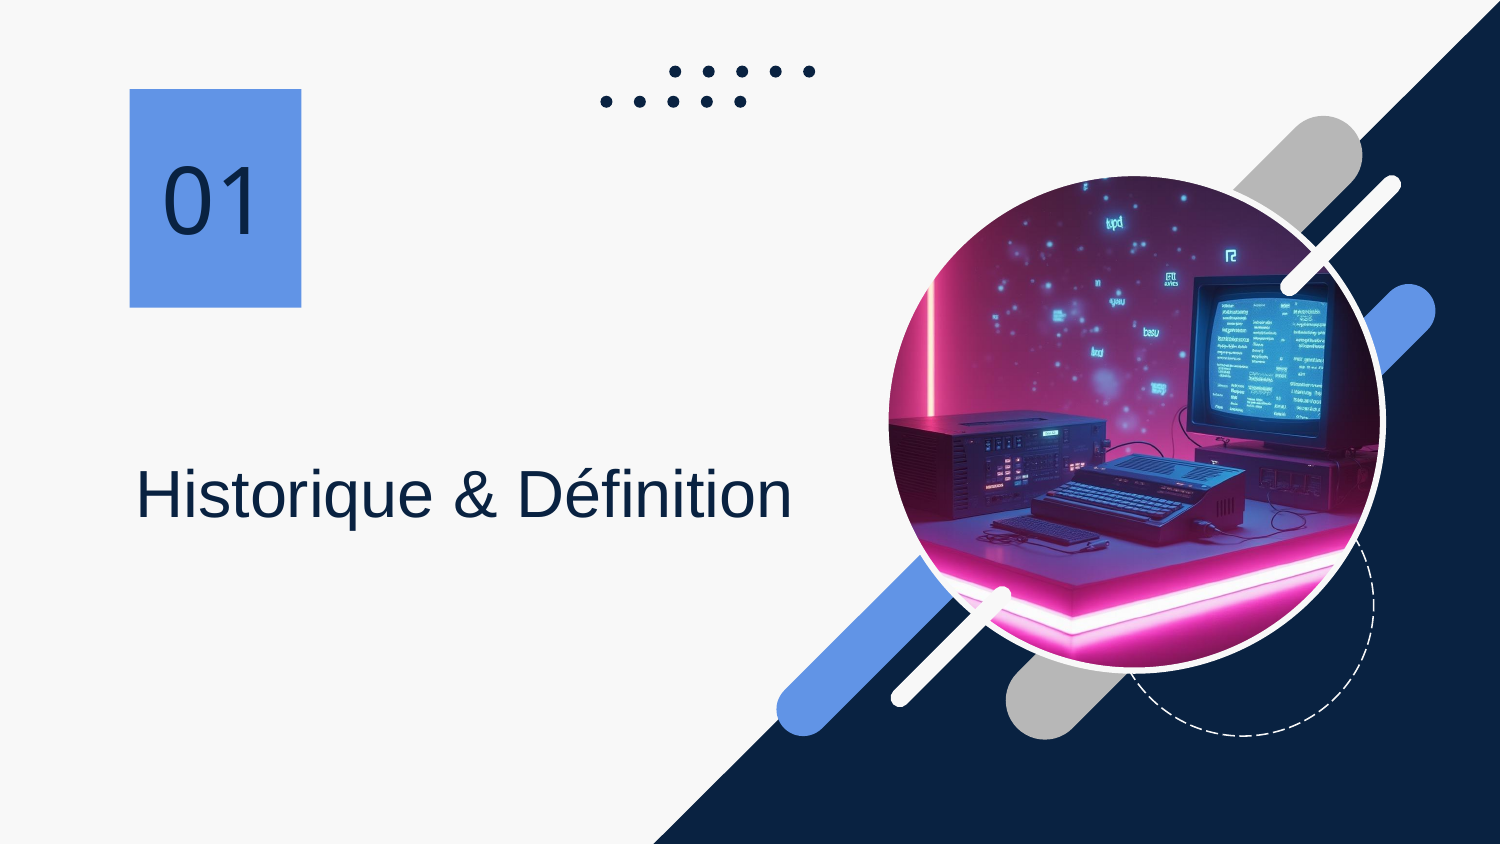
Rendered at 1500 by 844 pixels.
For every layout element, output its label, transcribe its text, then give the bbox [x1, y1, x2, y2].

title Historique & Définition [120, 323, 652, 547]
title 01 [129, 89, 302, 308]
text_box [652, 0, 1500, 844]
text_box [886, 171, 1406, 712]
